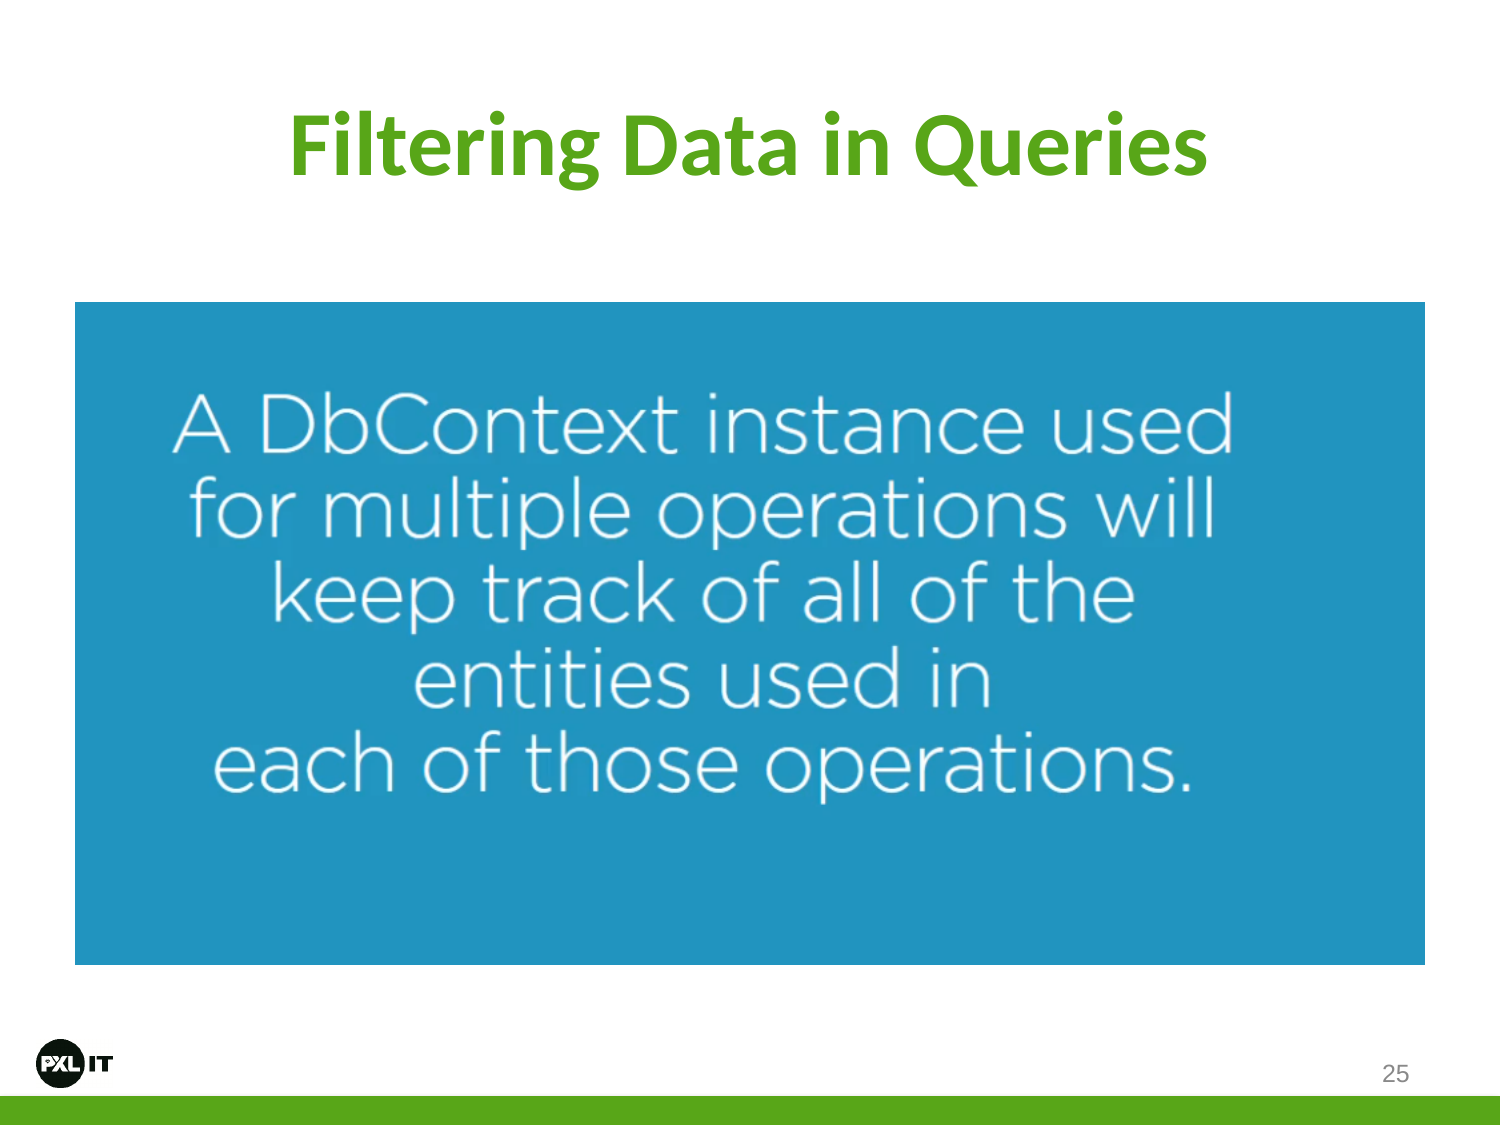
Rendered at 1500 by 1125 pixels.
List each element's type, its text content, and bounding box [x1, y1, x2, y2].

picture [36, 1039, 113, 1088]
slide_number 25 [1074, 1042, 1425, 1103]
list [74, 302, 1426, 966]
title Filtering Data in Queries [75, 45, 1425, 233]
